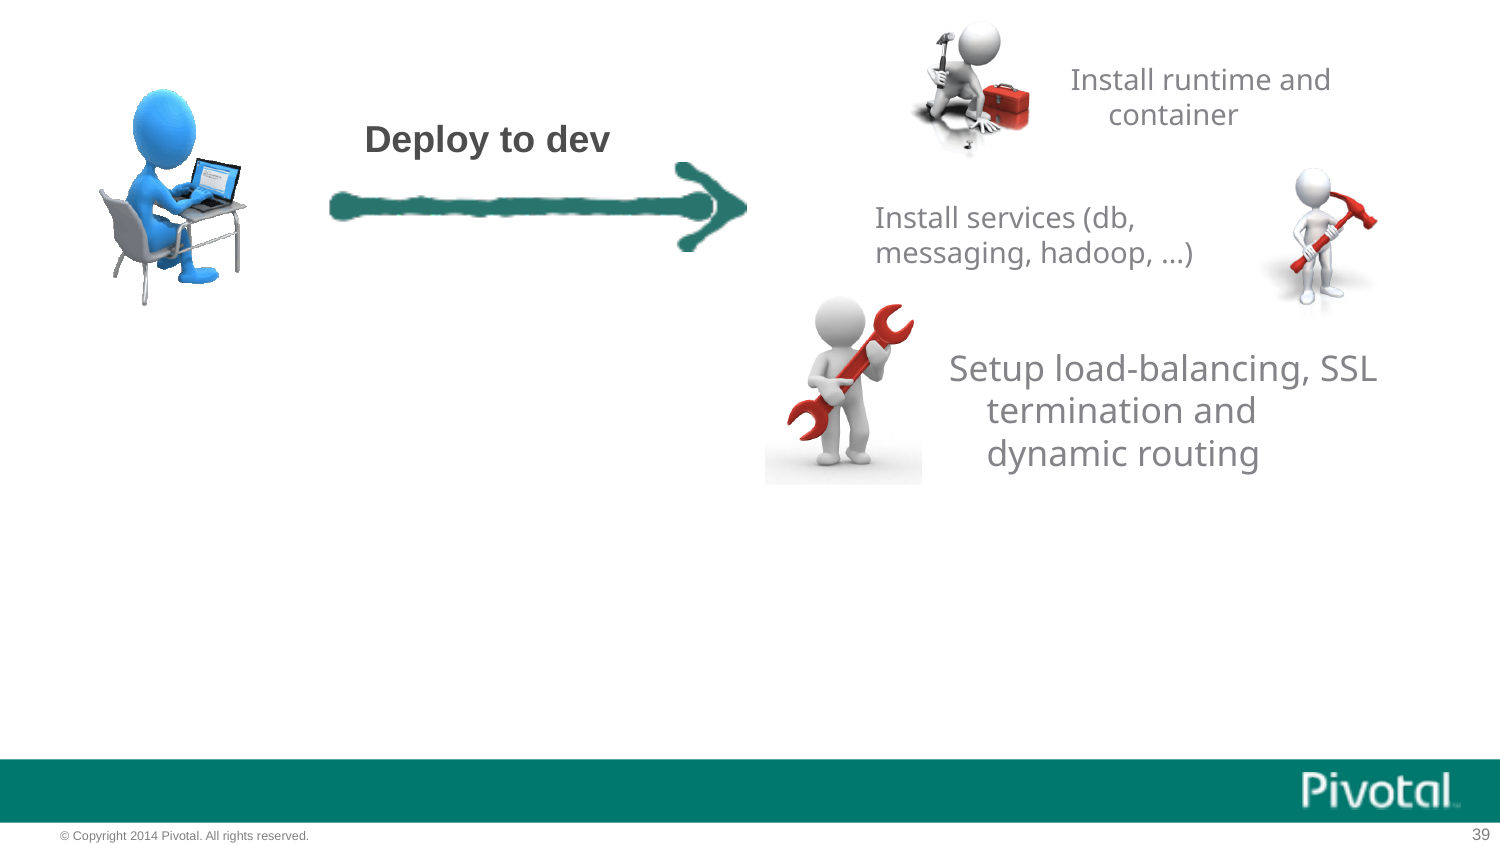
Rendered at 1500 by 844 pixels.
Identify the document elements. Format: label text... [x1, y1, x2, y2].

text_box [765, 290, 1406, 485]
picture [65, 82, 265, 331]
slide_number 39 [1403, 823, 1491, 844]
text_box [830, 162, 1381, 289]
picture [1302, 772, 1461, 810]
picture [322, 161, 747, 252]
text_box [896, 16, 1396, 164]
text_box Deploy to dev [357, 107, 620, 160]
